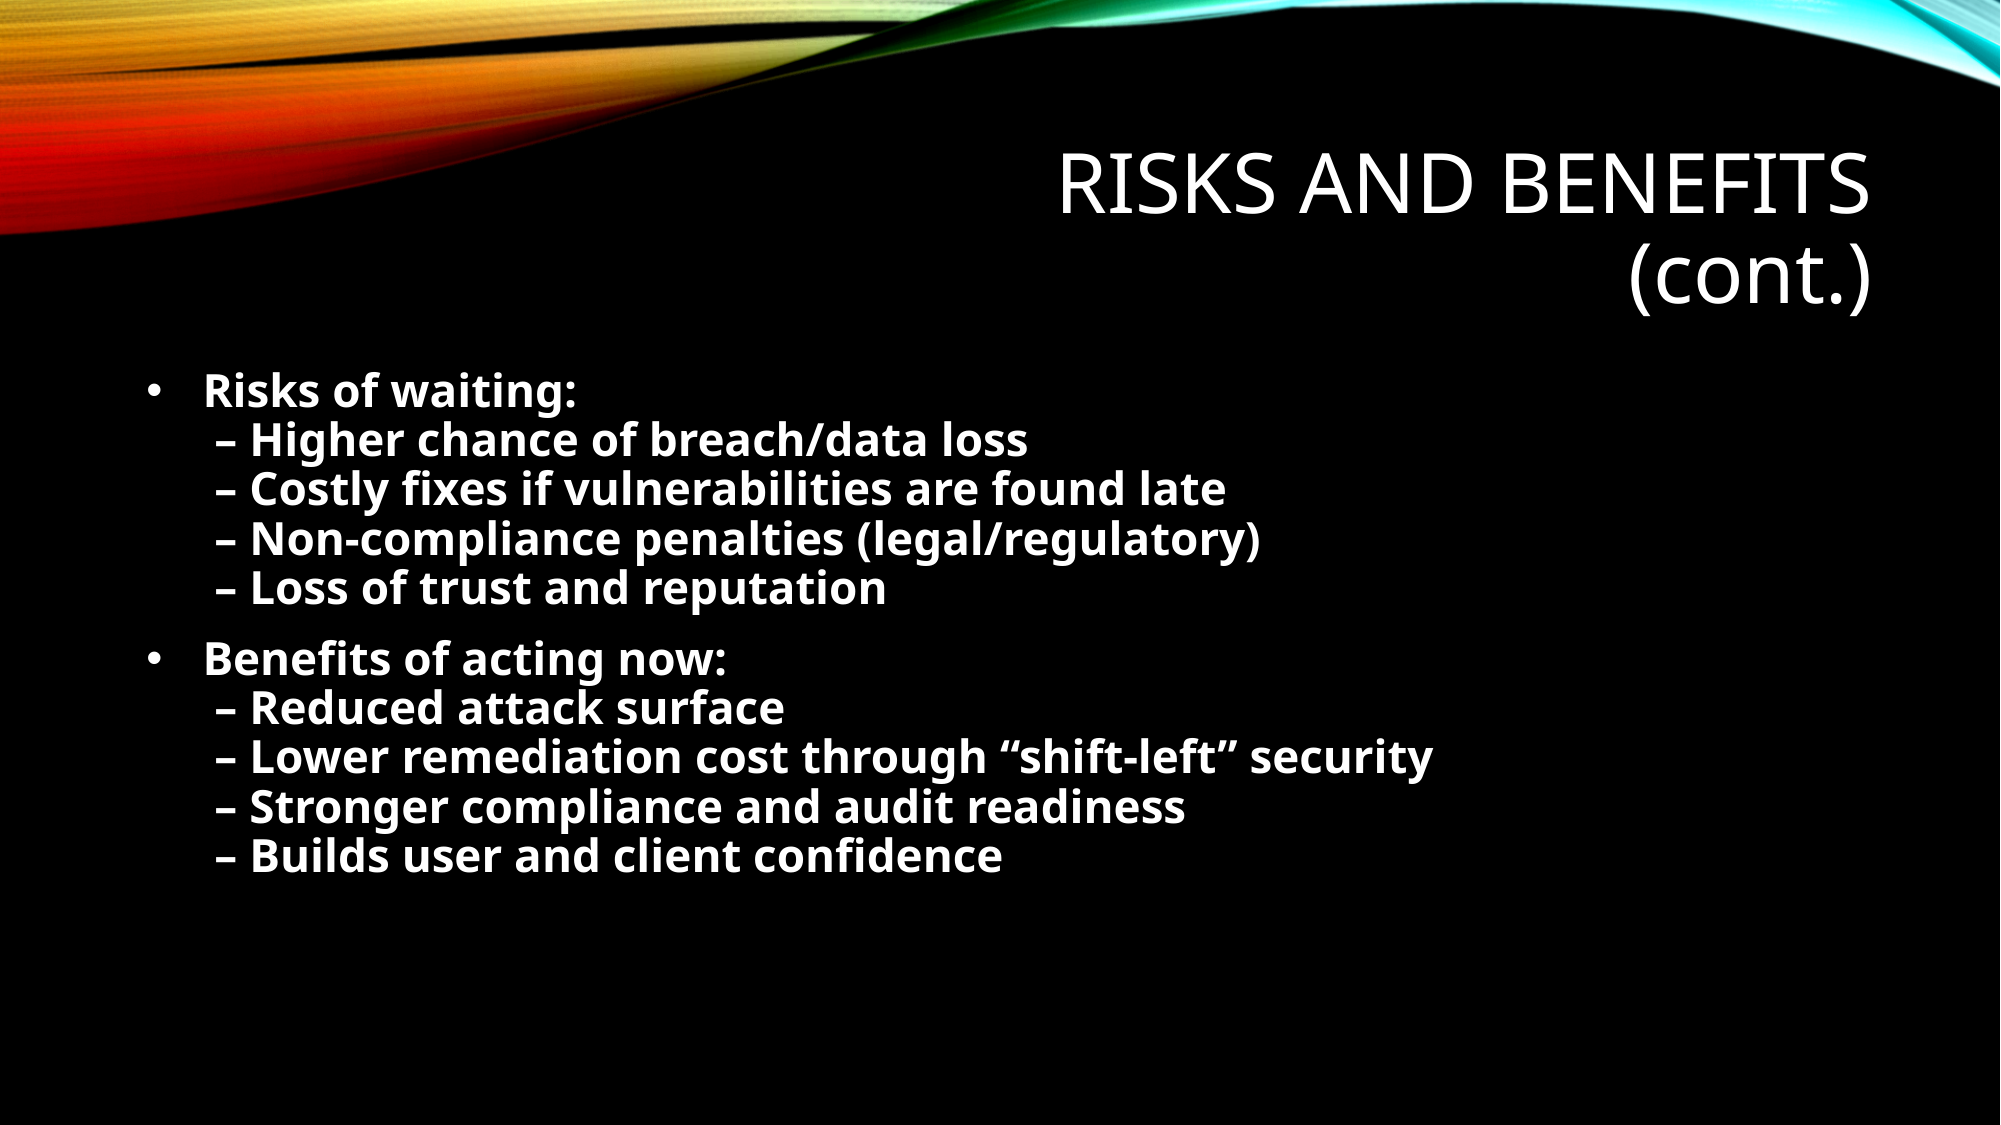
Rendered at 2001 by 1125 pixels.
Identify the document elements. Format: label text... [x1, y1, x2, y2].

title RISKS AND BENEFITS (cont.) [474, 125, 1888, 338]
list Risks of waiting: – Higher chance of breach/data loss – Costly fixes if vulnerabilities are found late – Non-compliance penalties (legal/regulatory) – Loss of trust and reputation Benefits of acting now: – Reduced attack surface – Lower remediation cost through “shift-left” security – Stronger compliance and audit readiness – Builds user and client confidence [112, 360, 1888, 1021]
picture [0, 0, 2000, 237]
